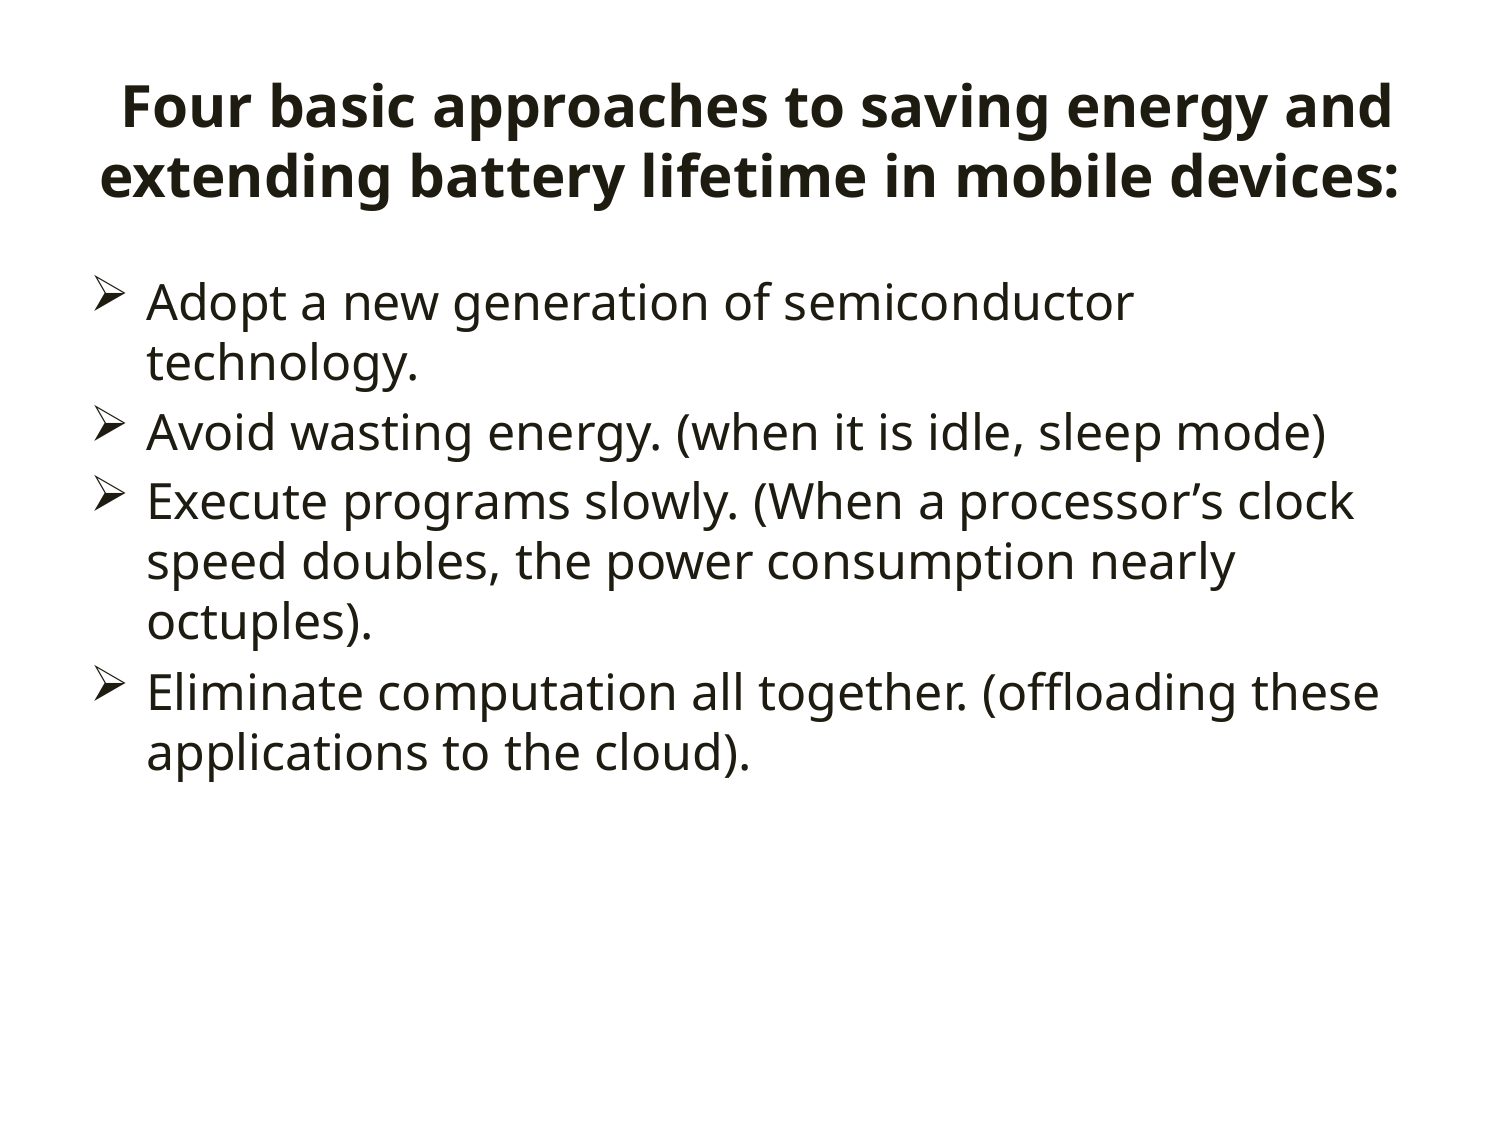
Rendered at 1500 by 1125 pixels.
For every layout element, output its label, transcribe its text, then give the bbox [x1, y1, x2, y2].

title Four basic approaches to saving energy and extending battery lifetime in mobile devices: [74, 44, 1426, 233]
list Adopt a new generation of semiconductor technology. Avoid wasting energy. (when it is idle, sleep mode) Execute programs slowly. (When a processor’s clock speed doubles, the power consumption nearly octuples). Eliminate computation all together. (offloading these applications to the cloud). [74, 262, 1426, 1006]
